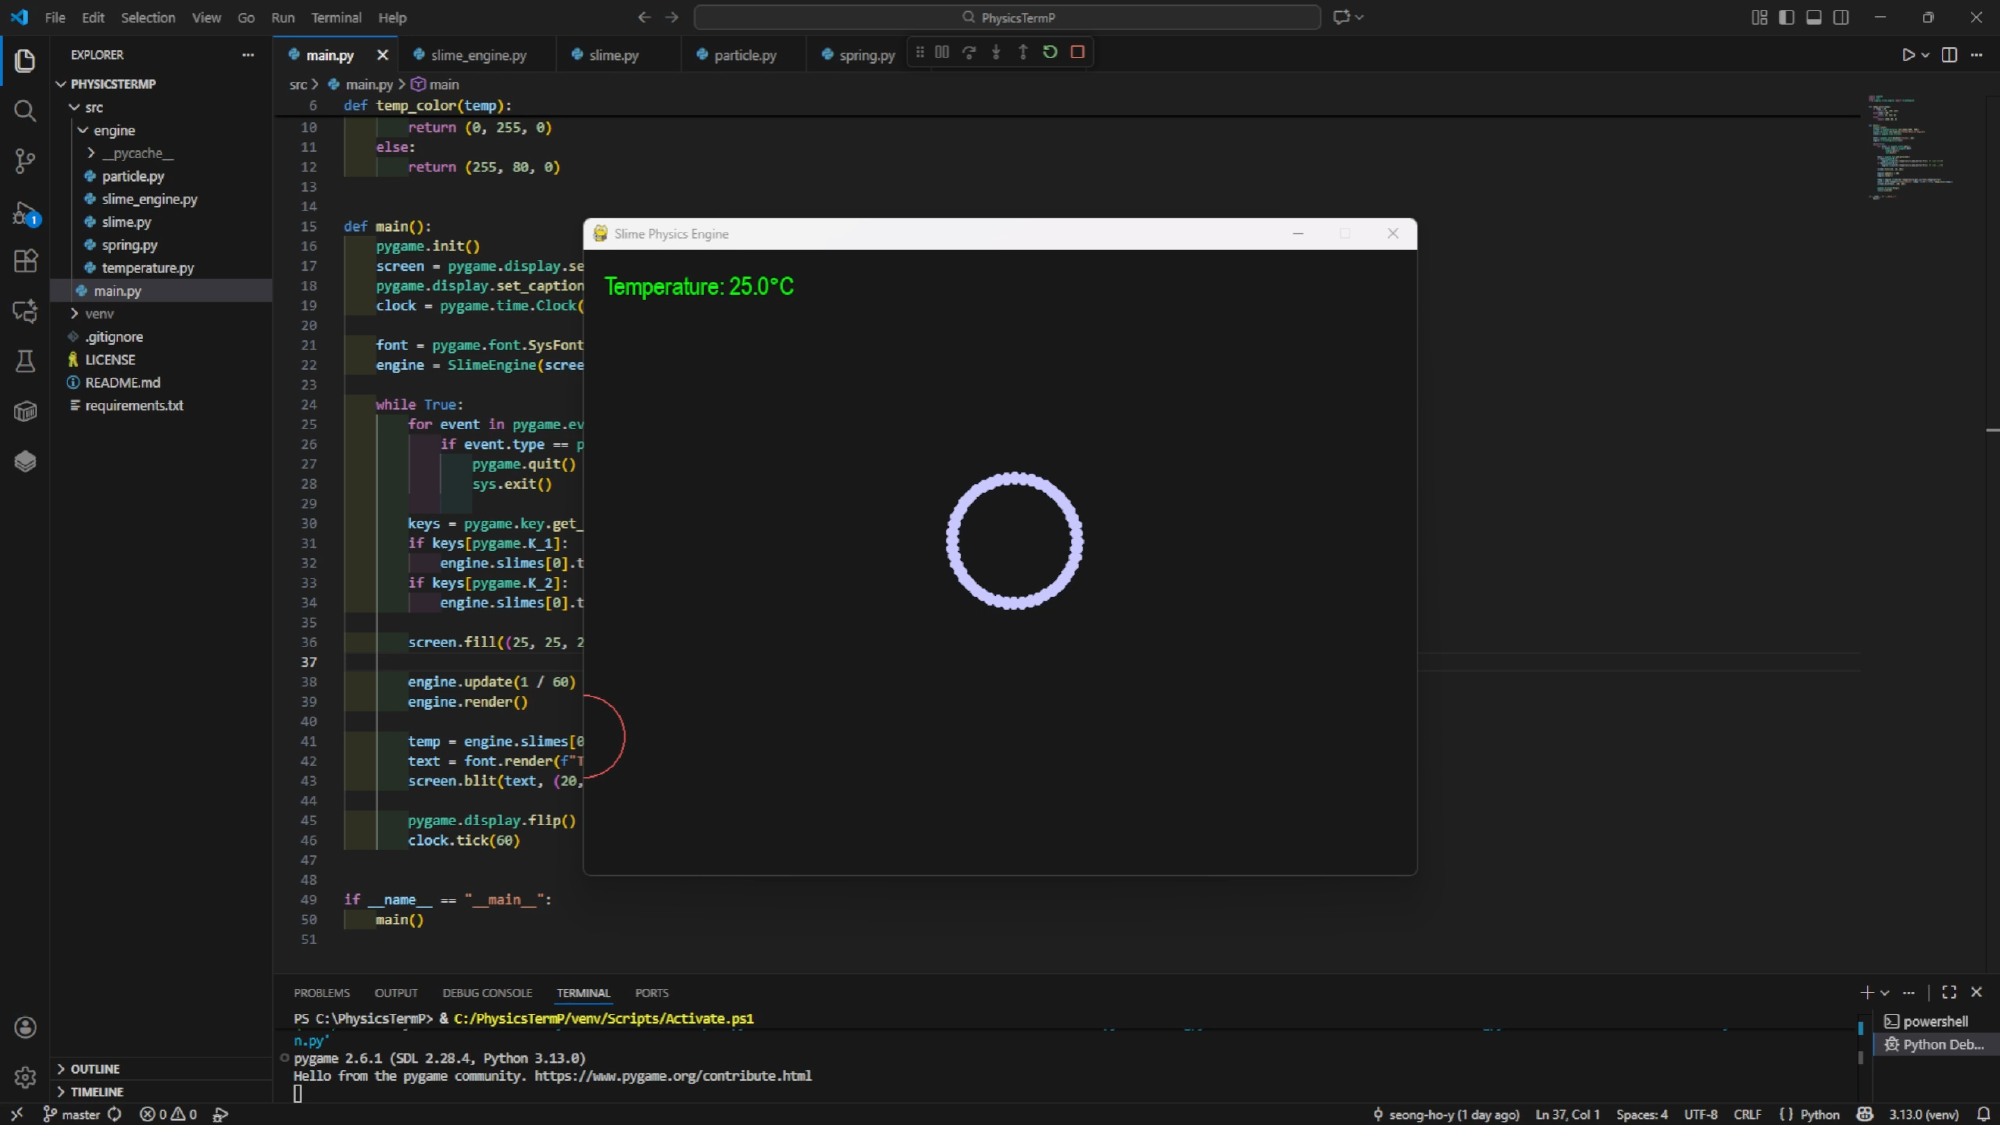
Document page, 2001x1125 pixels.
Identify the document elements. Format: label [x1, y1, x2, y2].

list [0, 0, 2000, 1125]
